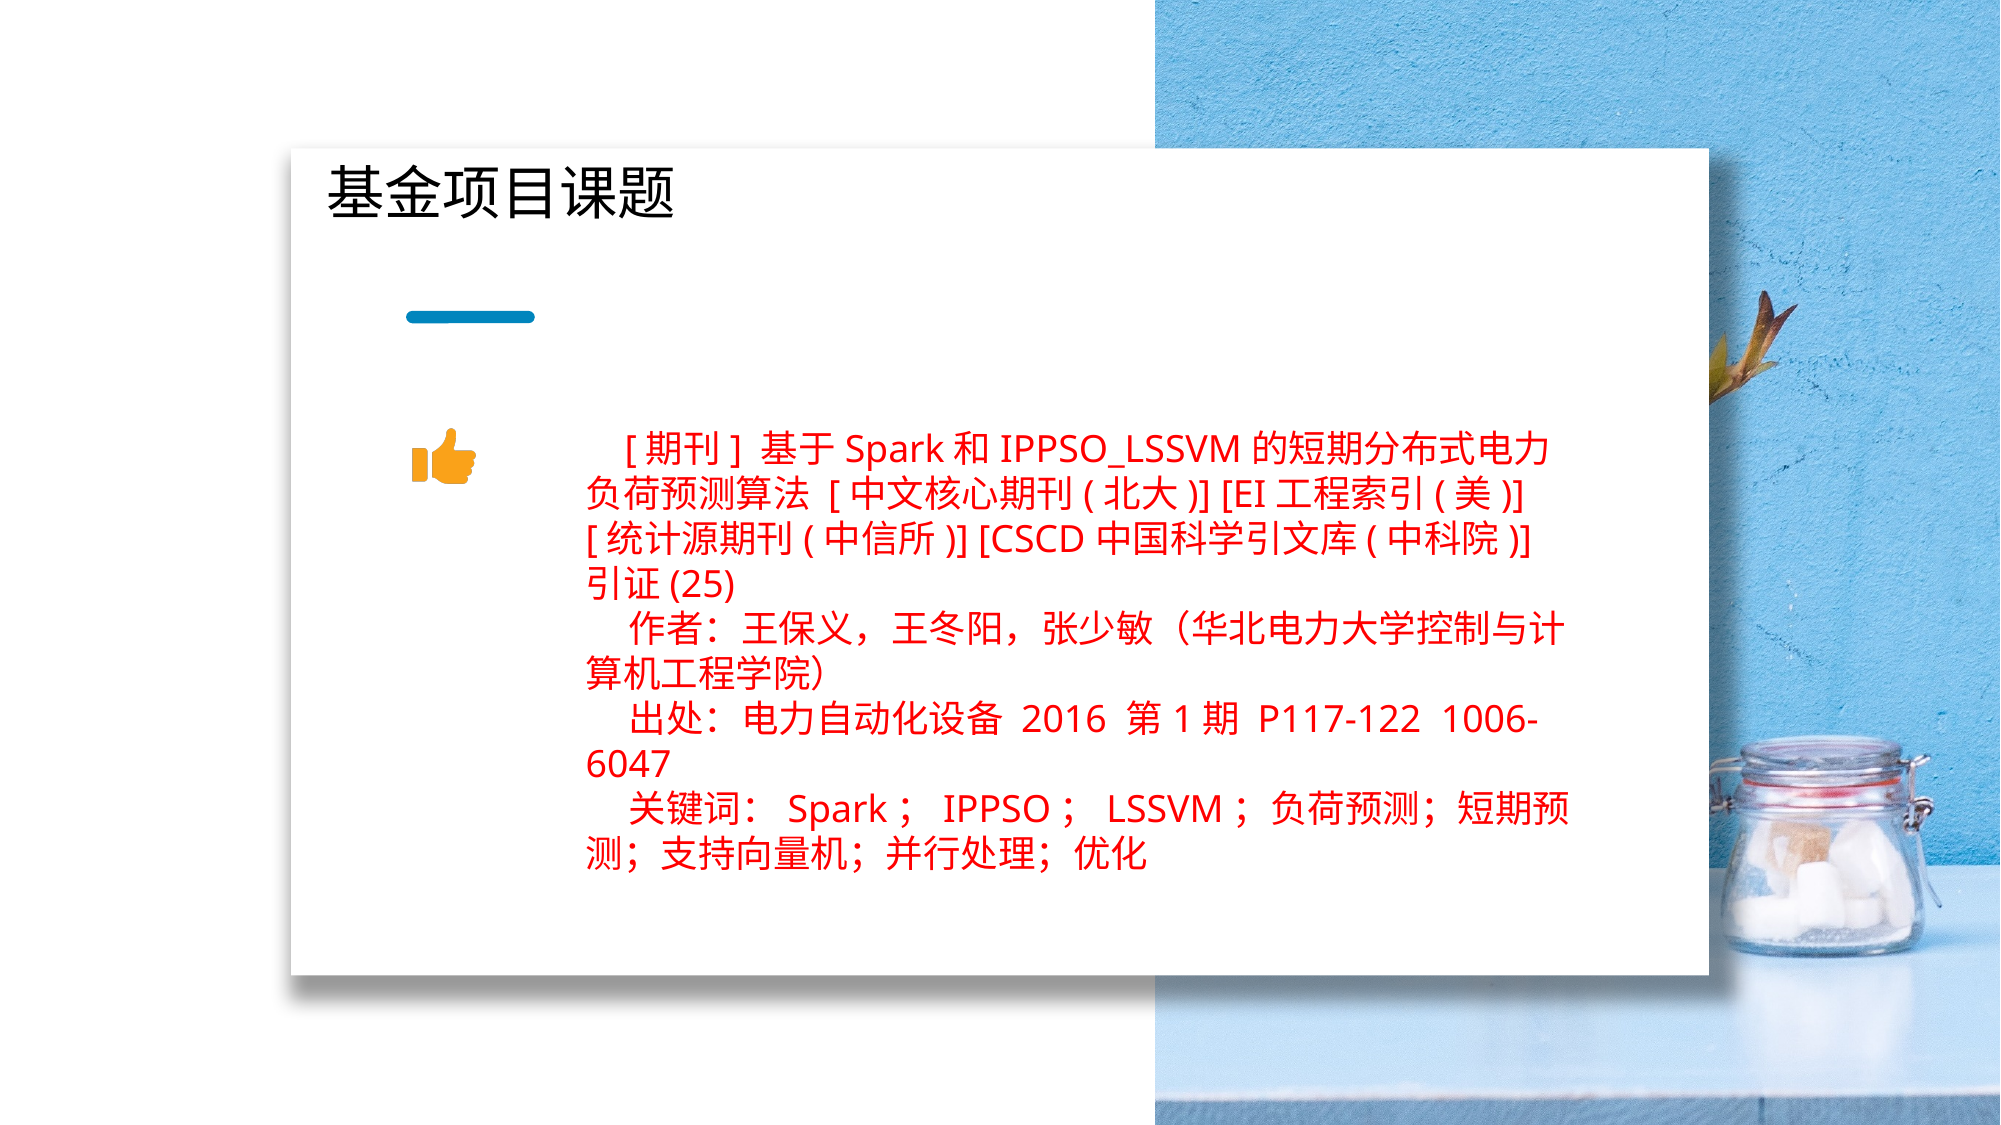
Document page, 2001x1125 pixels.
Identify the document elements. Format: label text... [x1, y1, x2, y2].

text_box [期刊] 基于Spark和IPPSO_LSSVM的短期分布式电力负荷预测算法 [中文核心期刊(北大)] [EI工程索引(美)] [统计源期刊(中信所)] [CSCD中国科学引文库(中科院)] 引证(25) 作者：王保义，王冬阳，张少敏（华北电力大学控制与计算机工程学院） 出处：电力自动化设备 2016 第1期 P117-122 1006-6047 关键词：Spark；IPPSO；LSSVM；负荷预测；短期预测；支持向量机；并行处理；优化 [570, 418, 1155, 928]
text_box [311, 148, 1279, 324]
picture [406, 418, 482, 494]
picture [1155, 0, 2000, 1125]
text_box [290, 147, 1155, 977]
